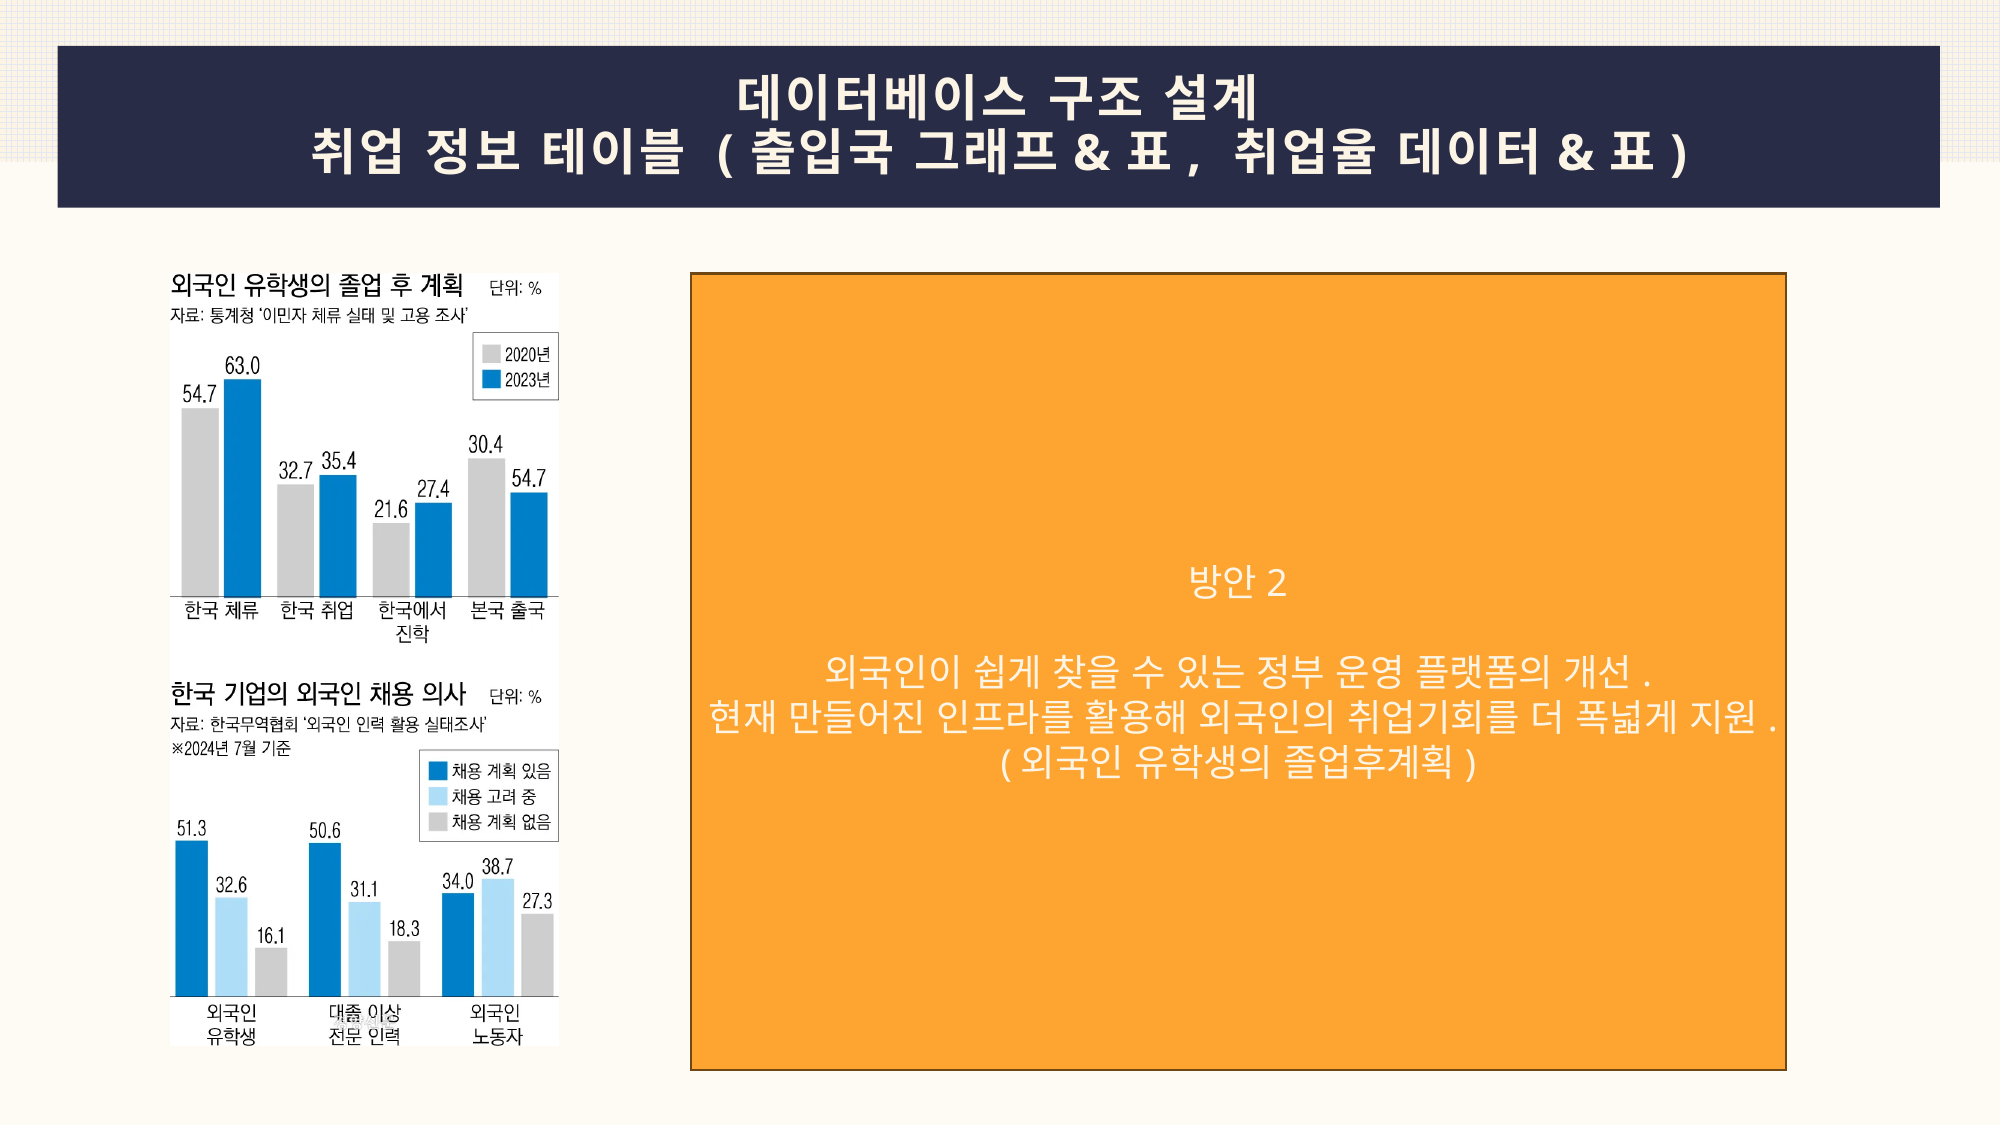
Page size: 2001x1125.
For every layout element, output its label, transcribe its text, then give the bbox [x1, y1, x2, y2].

title 데이터베이스 구조 설계 취업 정보 테이블 (출입국 그래프&표, 취업율 데이터&표) [104, 79, 1894, 176]
text_box 방안2 외국인이 쉽게 찾을 수 있는 정부 운영 플랫폼의 개선. 현재 만들어진 인프라를 활용해 외국인의 취업기회를 더 폭넓게 지원. (외국인 유학생의 졸업후계획) [690, 272, 1787, 1071]
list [170, 273, 559, 1046]
